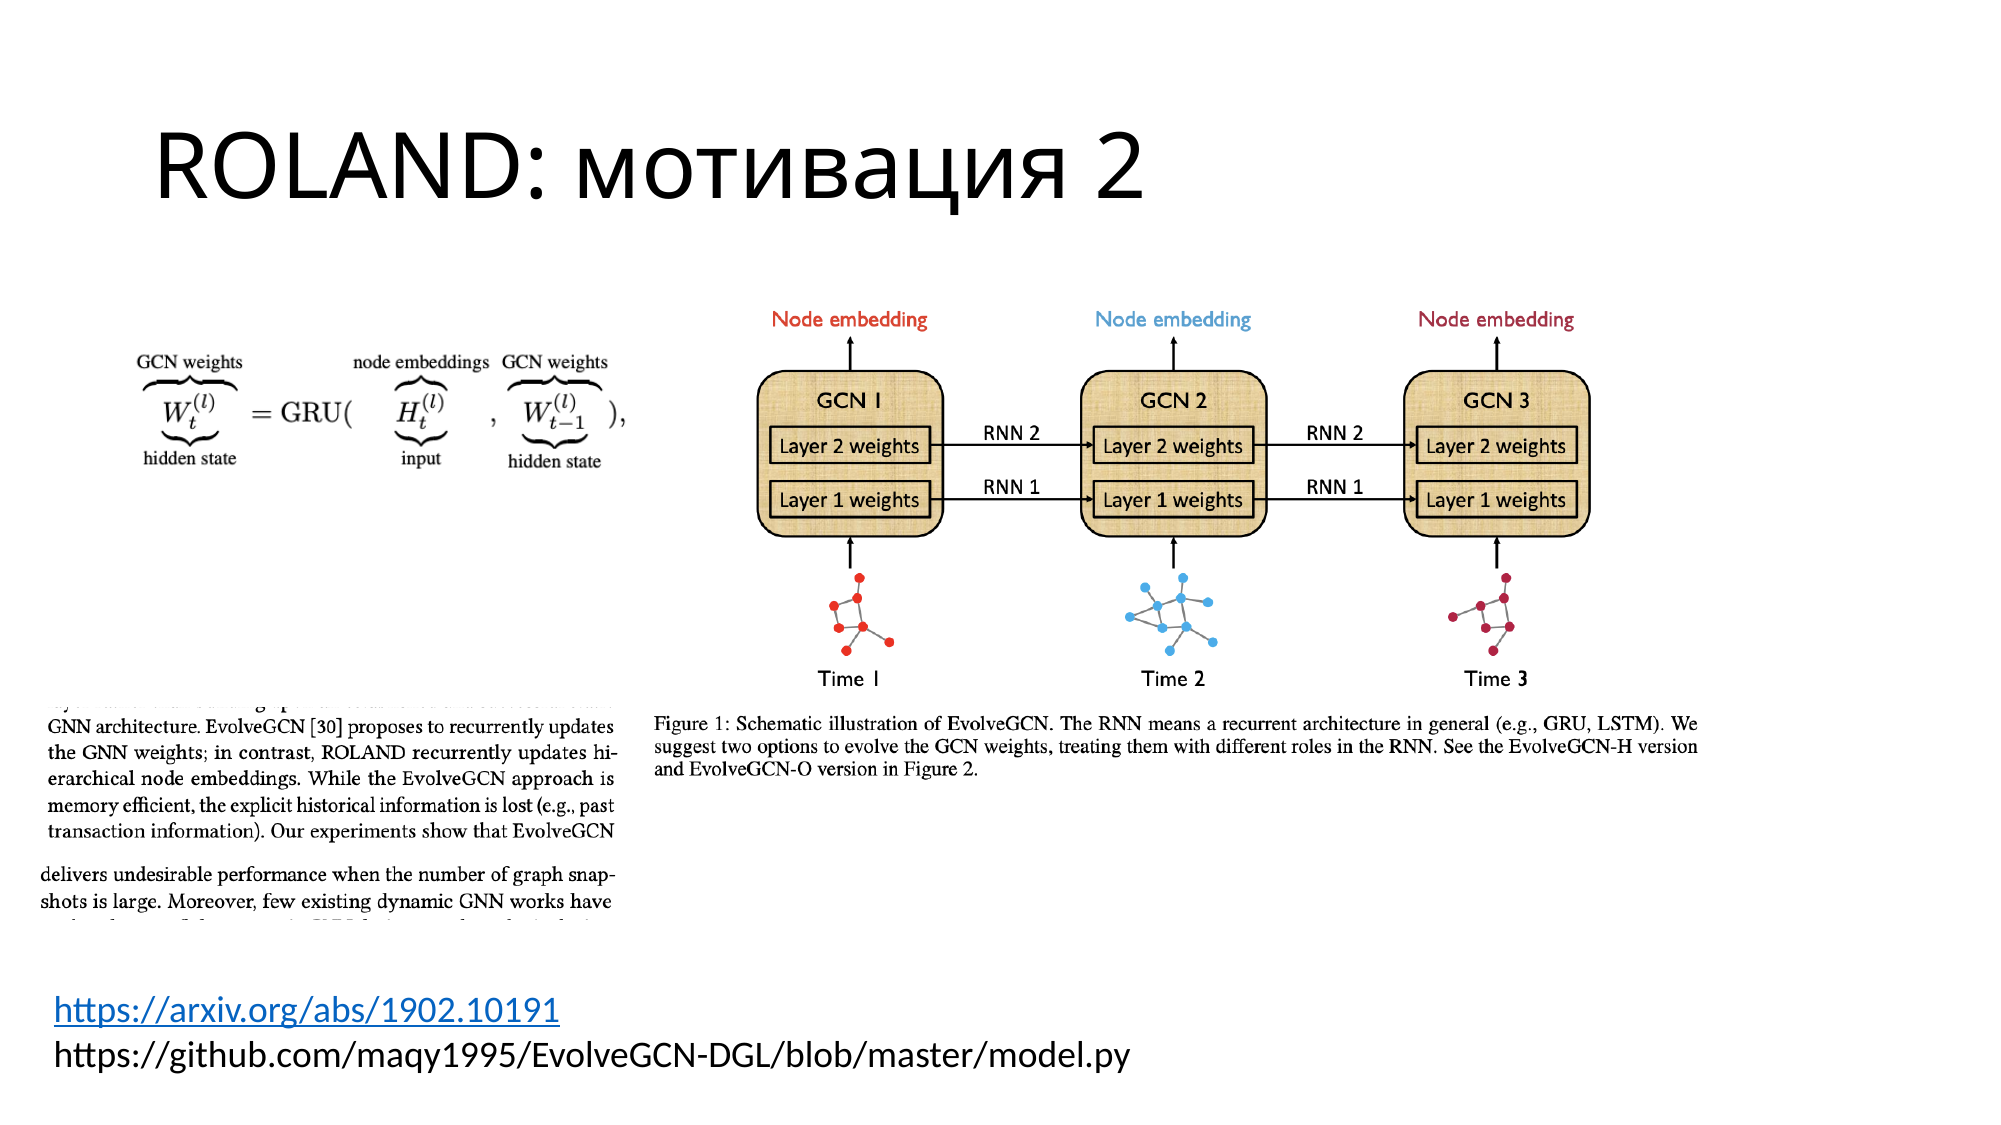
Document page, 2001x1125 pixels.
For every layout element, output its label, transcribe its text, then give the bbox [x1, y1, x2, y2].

picture [119, 277, 1749, 814]
title ROLAND: мотивация 2 [137, 59, 1863, 278]
picture [37, 707, 626, 846]
text_box https://arxiv.org/abs/1902.10191 https://github.com/maqy1995/EvolveGCN-DGL/blob/master/model.py [39, 977, 1147, 1083]
picture [32, 859, 626, 920]
